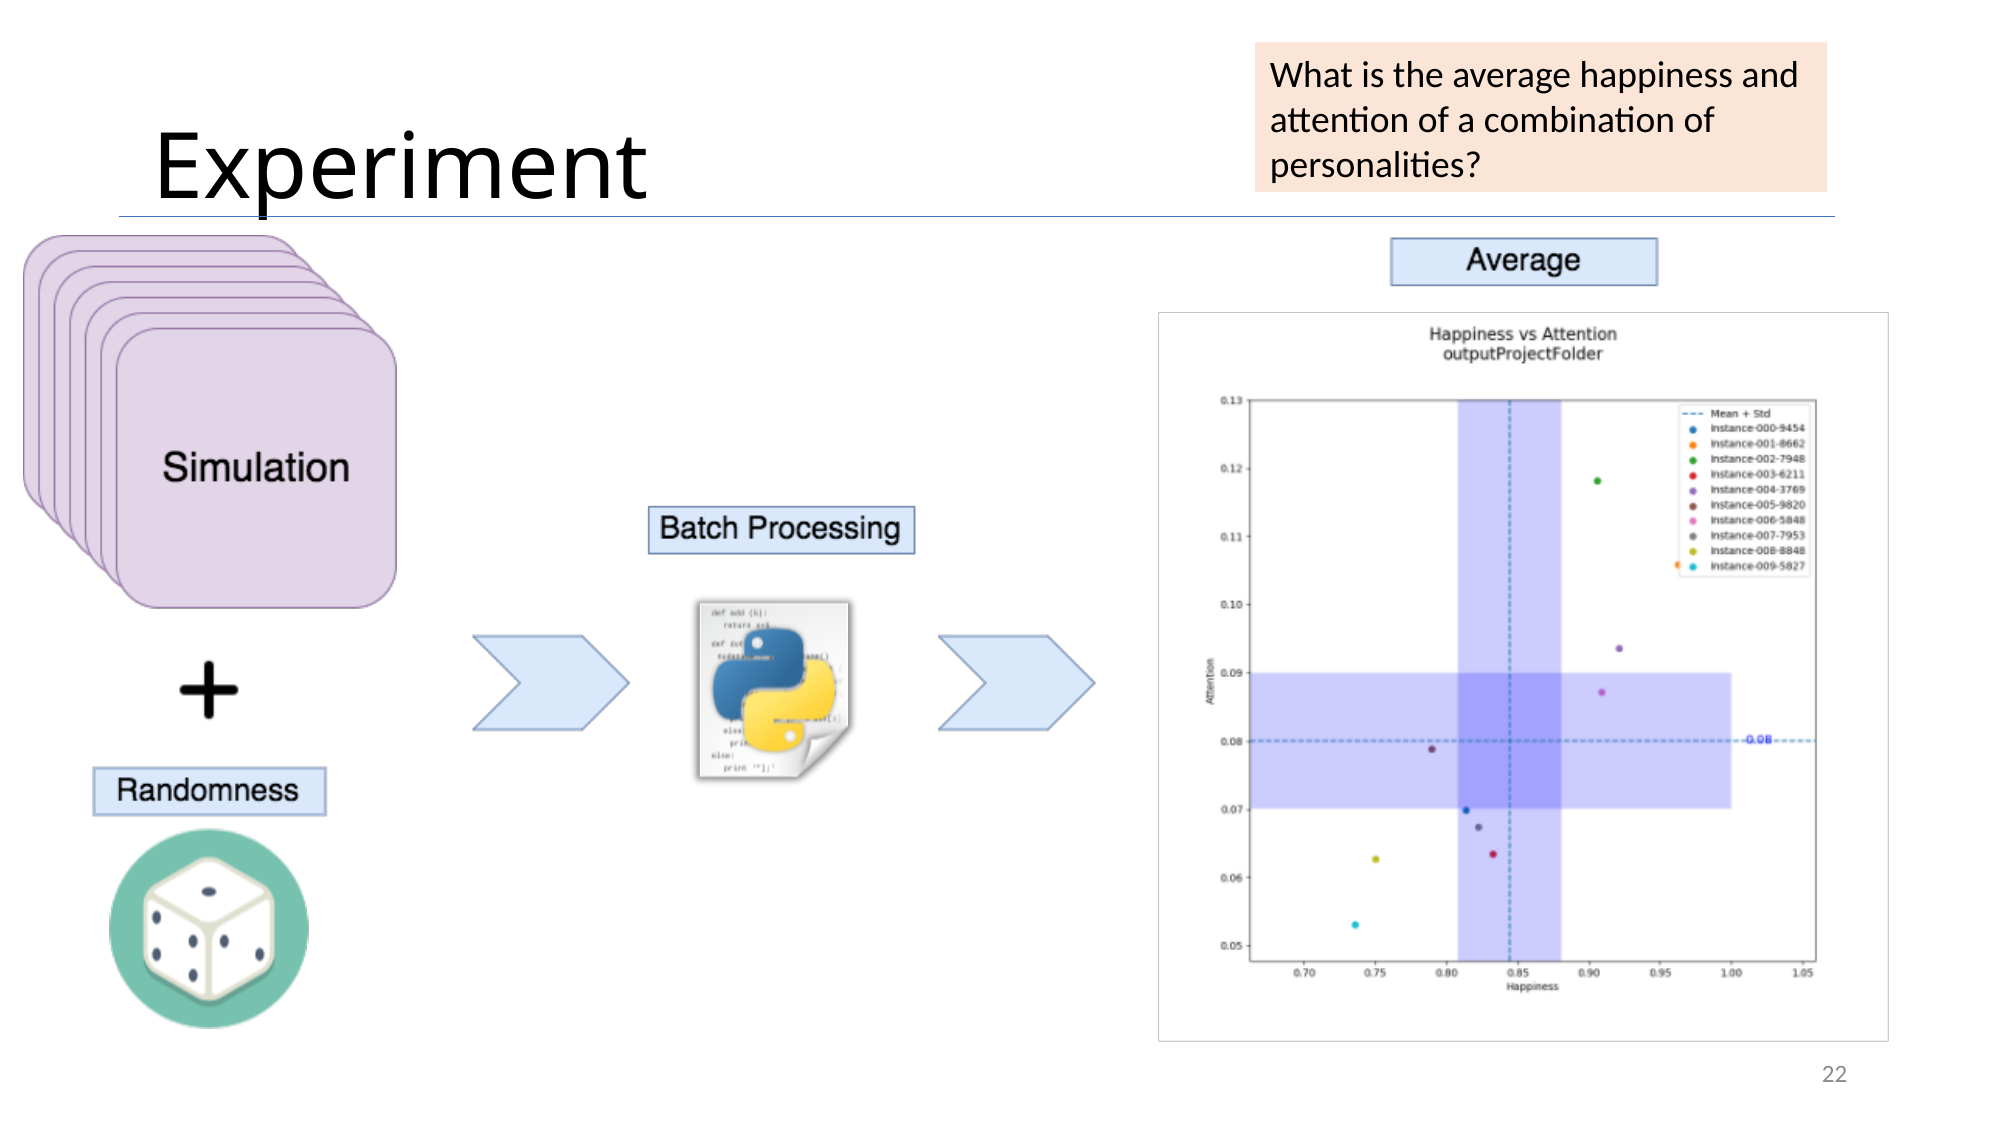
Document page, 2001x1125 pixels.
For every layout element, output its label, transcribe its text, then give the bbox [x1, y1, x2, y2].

text_box What is the average happiness and attention of a combination of personalities? [1255, 42, 1827, 192]
slide_number 21 [1412, 1043, 1863, 1103]
text_box Experiment [137, 59, 1863, 235]
picture [23, 235, 1890, 1043]
